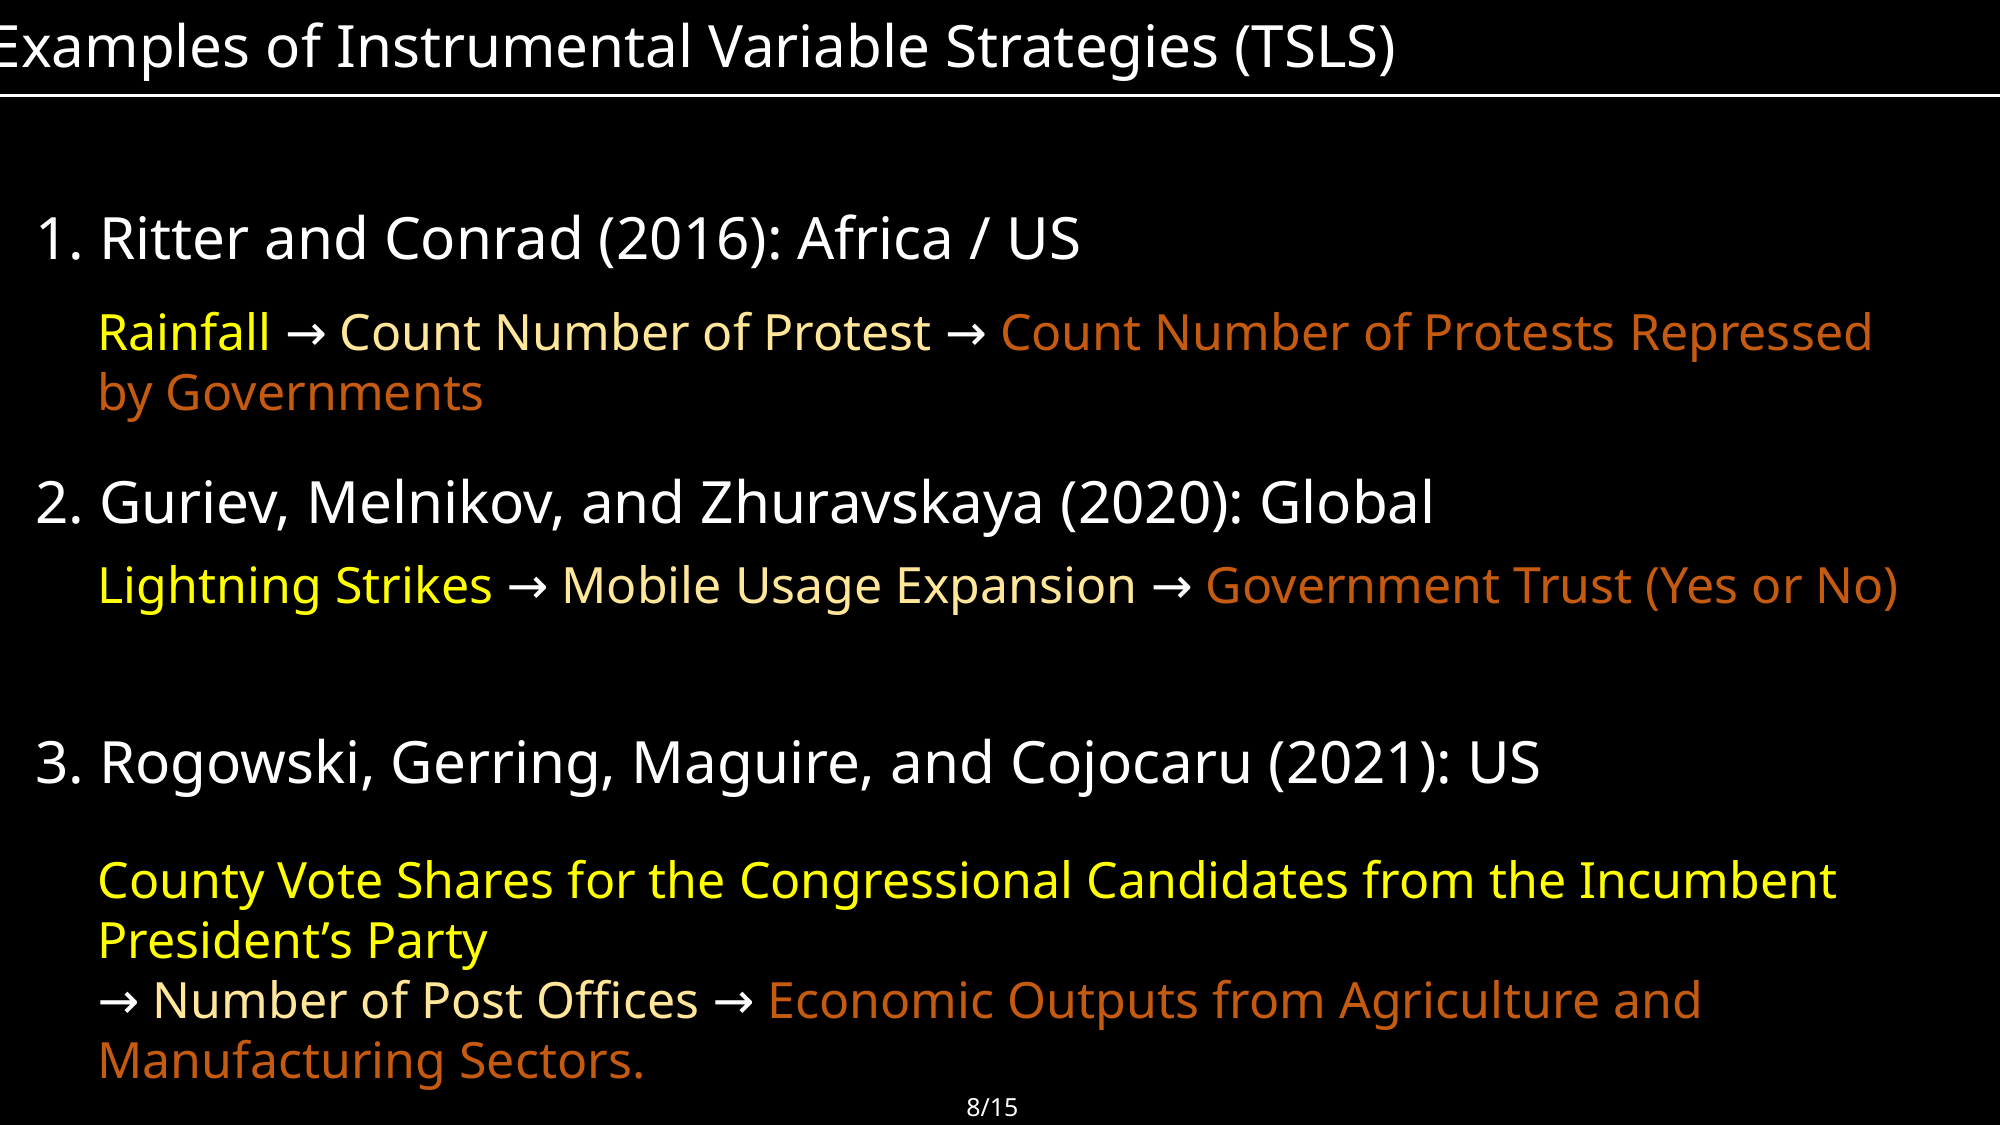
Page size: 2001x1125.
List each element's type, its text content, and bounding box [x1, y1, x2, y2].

text_box County Vote Shares for the Congressional Candidates from the Incumbent President’s Party → Number of Post Offices → Economic Outputs from Agriculture and Manufacturing Sectors. [82, 841, 1945, 1097]
text_box 3. Rogowski, Gerring, Maguire, and Cojocaru (2021): US [20, 718, 1800, 803]
text_box Examples of Instrumental Variable Strategies (TSLS) [0, 1, 1413, 87]
text_box Rainfall → Count Number of Protest → Count Number of Protests Repressed by Governments [82, 293, 1945, 429]
text_box 1. Ritter and Conrad (2016): Africa / US [20, 193, 1319, 279]
text_box 8/15 [920, 1097, 1065, 1125]
text_box Lightning Strikes → Mobile Usage Expansion → Government Trust (Yes or No) [82, 546, 1945, 622]
text_box 2. Guriev, Melnikov, and Zhuravskaya (2020): Global [20, 457, 1637, 543]
